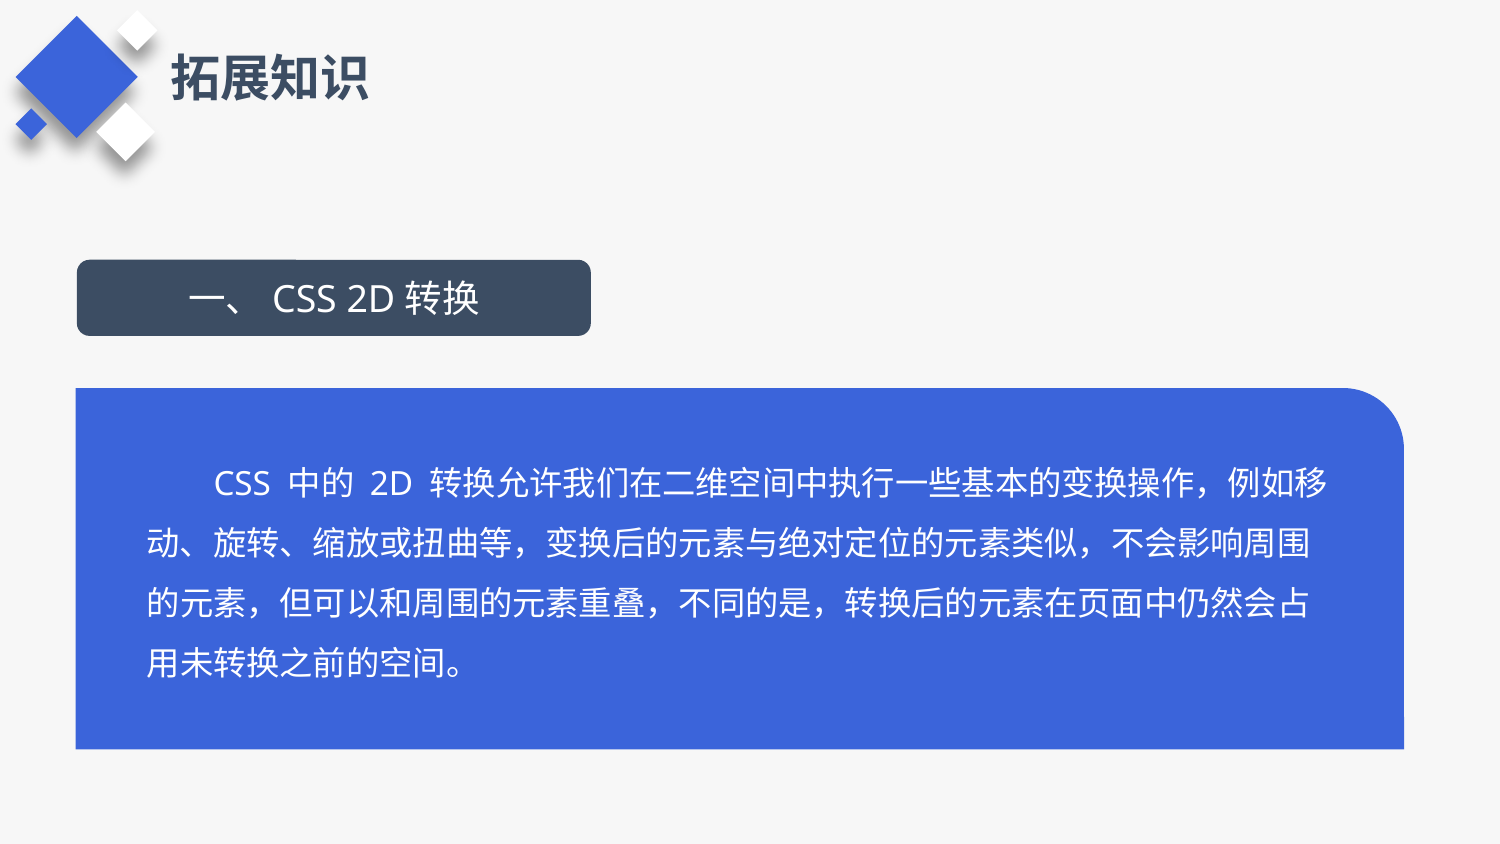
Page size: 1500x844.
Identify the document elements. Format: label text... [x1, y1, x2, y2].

text_box [14, 14, 140, 140]
text_box 一、CSS 2D转换 [75, 258, 592, 337]
text_box 拓展知识 [155, 39, 386, 114]
text_box [13, 106, 49, 142]
text_box [115, 8, 159, 53]
text_box [75, 388, 1405, 750]
text_box [94, 101, 157, 163]
text_box CSS 中的 2D 转换允许我们在二维空间中执行一些基本的变换操作，例如移动、旋转、缩放或扭曲等，变换后的元素与绝对定位的元素类似，不会影响周围的元素，但可以和周围的元素重叠，不同的是，转换后的元素在页面中仍然会占用未转换之前的空间。 [132, 434, 1354, 689]
